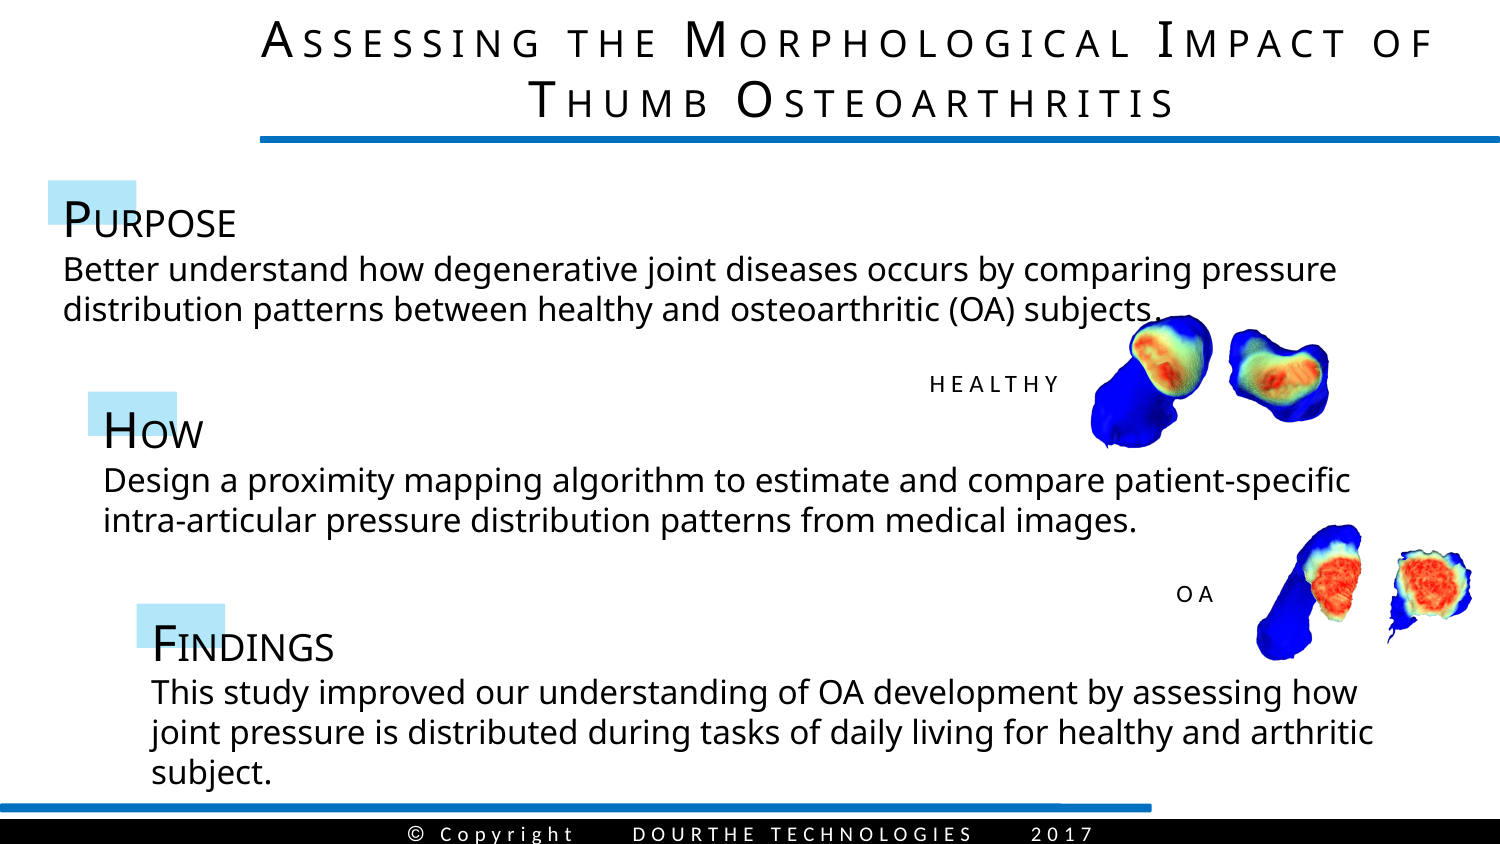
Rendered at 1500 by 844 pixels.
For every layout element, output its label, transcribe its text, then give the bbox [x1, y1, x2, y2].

text_box ASSESSING THE MORPHOLOGICAL IMPACT OF THUMB OSTEOARTHRITIS [201, 0, 1500, 135]
text_box HOW Design a proximity mapping algorithm to estimate and compare patient-specific intra-articular pressure distribution patterns from medical images. [88, 391, 1452, 547]
text_box PURPOSE Better understand how degenerative joint diseases occurs by comparing pressure distribution patterns between healthy and osteoarthritic (OA) subjects. [47, 180, 1452, 335]
text_box OA [1094, 570, 1246, 603]
text_box FINDINGS This study improved our understanding of OA development by assessing how joint pressure is distributed during tasks of daily living for healthy and arthritic subject. [136, 603, 1452, 799]
text_box  Copyright DOURTHE TECHNOLOGIES 2017 [0, 819, 1500, 844]
picture [1251, 520, 1475, 663]
picture [1085, 311, 1333, 454]
text_box [257, 134, 1500, 145]
text_box [0, 801, 1154, 815]
text_box HEALTHY [893, 360, 1080, 391]
